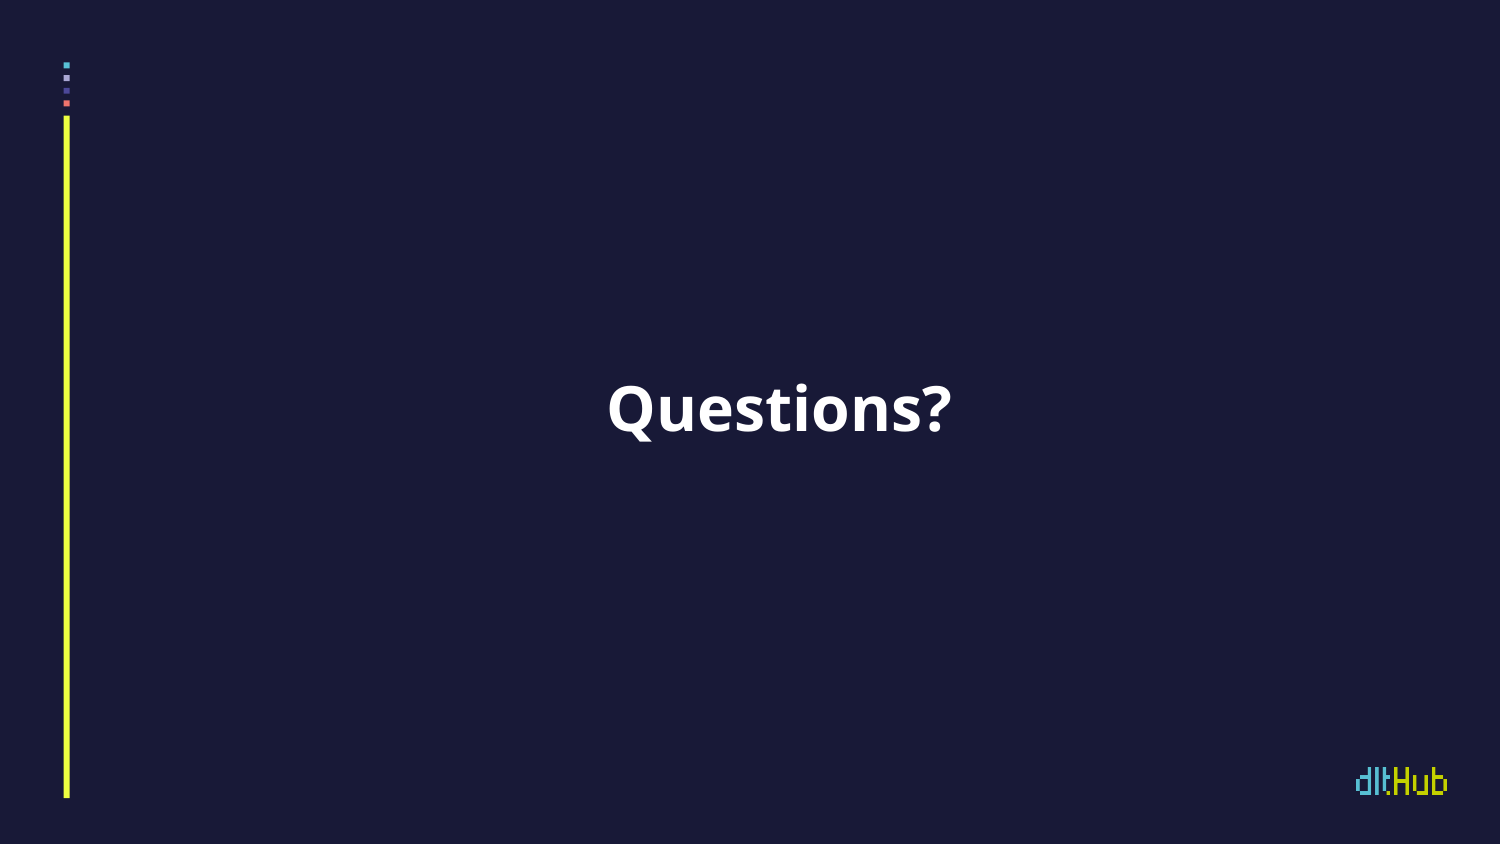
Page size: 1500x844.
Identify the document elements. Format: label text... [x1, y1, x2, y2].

title Questions? [123, 339, 1436, 459]
picture [1356, 767, 1447, 795]
